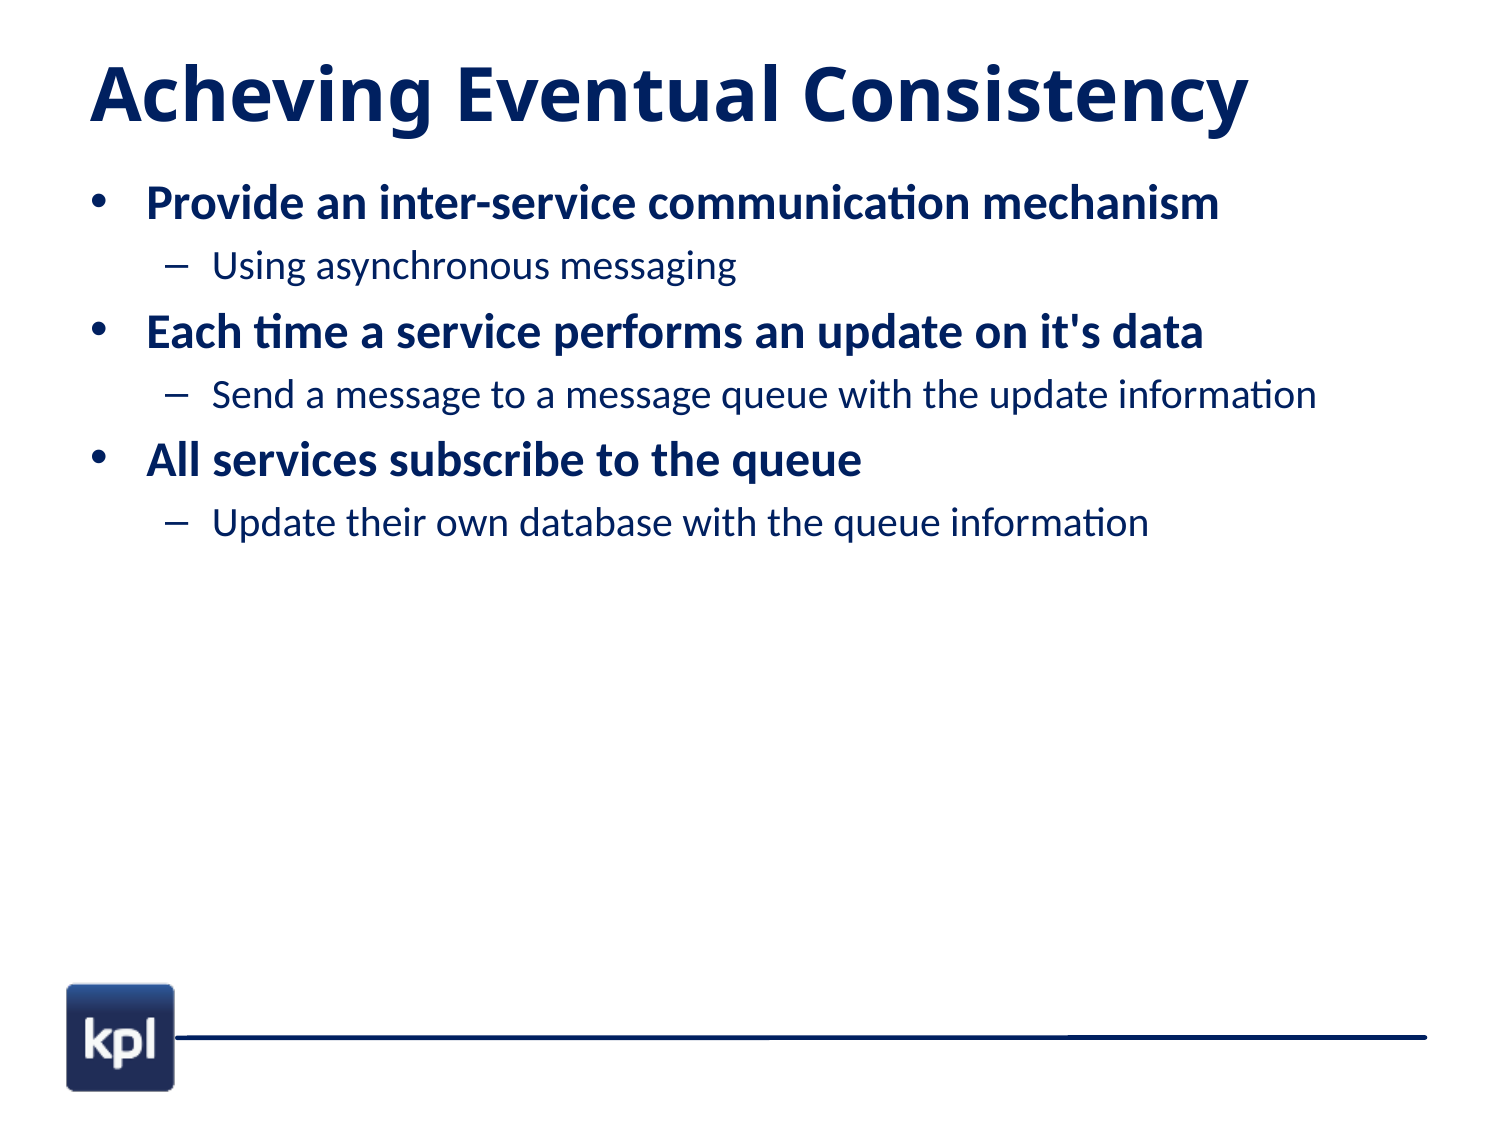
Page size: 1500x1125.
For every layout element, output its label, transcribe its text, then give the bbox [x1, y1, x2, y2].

picture [62, 980, 178, 1095]
list Provide an inter-service communication mechanism Using asynchronous messaging Each time a service performs an update on it's data Send a message to a message queue with the update information All services subscribe to the queue Update their own database with the queue information [75, 162, 1425, 1013]
title Acheving Eventual Consistency [75, 45, 1471, 138]
